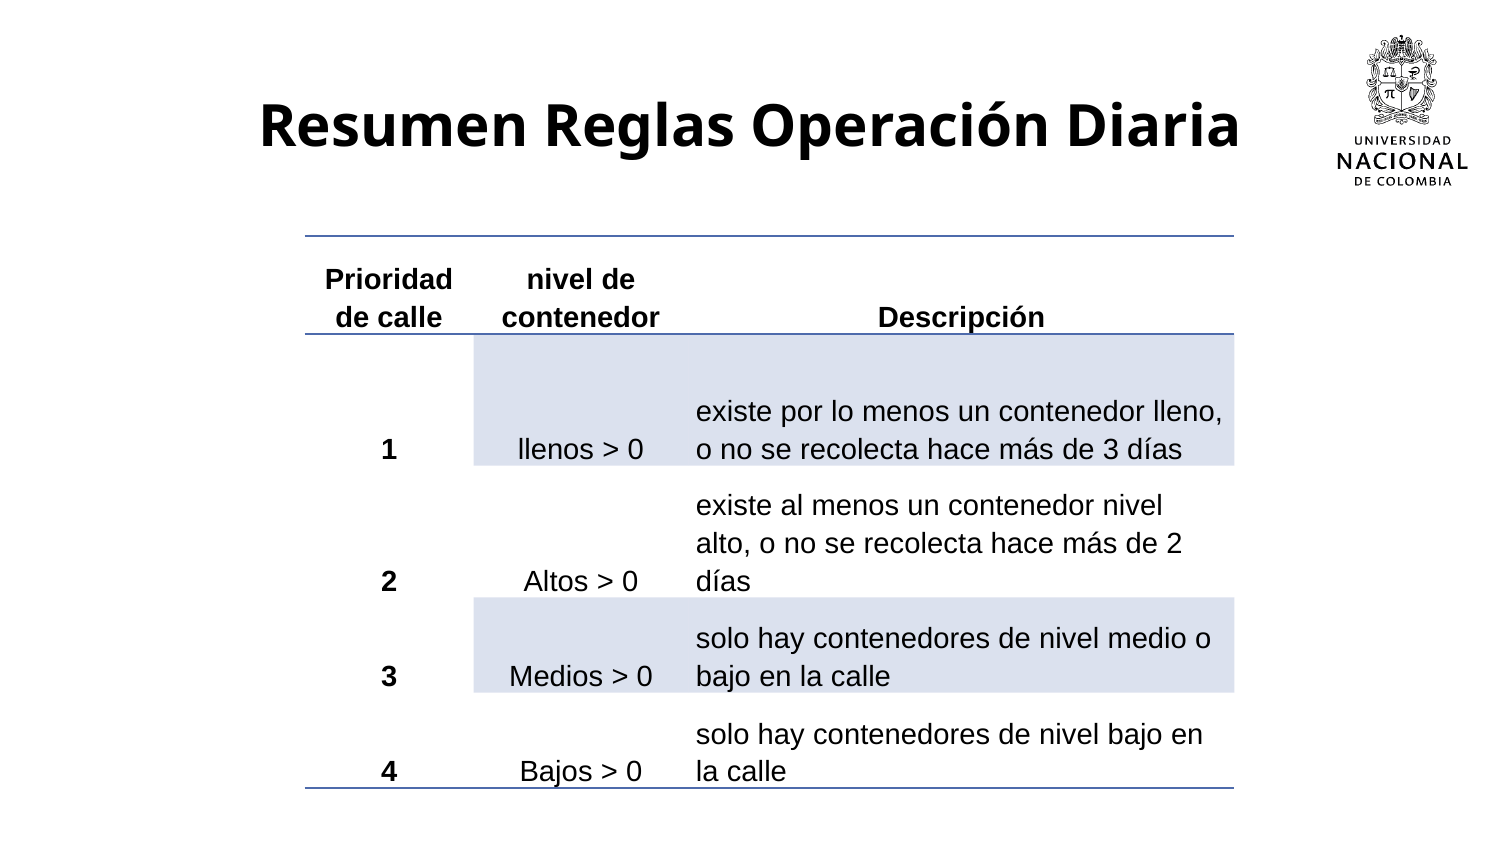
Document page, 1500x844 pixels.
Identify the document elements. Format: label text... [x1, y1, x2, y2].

table_cell 4 [305, 693, 474, 787]
table_cell 3 [305, 597, 474, 693]
table_header nivel de contenedor [474, 237, 689, 333]
table_cell Medios > 0 [474, 597, 689, 693]
table_cell solo hay contenedores de nivel bajo en la calle [689, 693, 1234, 787]
title Resumen Reglas Operación Diaria [51, 72, 1310, 167]
table_header Prioridad de calle [305, 237, 474, 333]
table_cell 2 [305, 466, 474, 597]
table_header Descripción [689, 237, 1234, 333]
table_cell Bajos > 0 [474, 693, 689, 787]
table_cell solo hay contenedores de nivel medio o bajo en la calle [689, 597, 1234, 693]
table_cell llenos > 0 [474, 335, 689, 466]
table_cell existe por lo menos un contenedor lleno, o no se recolecta hace más de 3 días [689, 335, 1234, 466]
table_cell Altos > 0 [474, 466, 689, 597]
table_cell 1 [305, 335, 474, 466]
table_cell existe al menos un contenedor nivel alto, o no se recolecta hace más de 2 días [689, 466, 1234, 597]
picture [1315, 12, 1490, 208]
